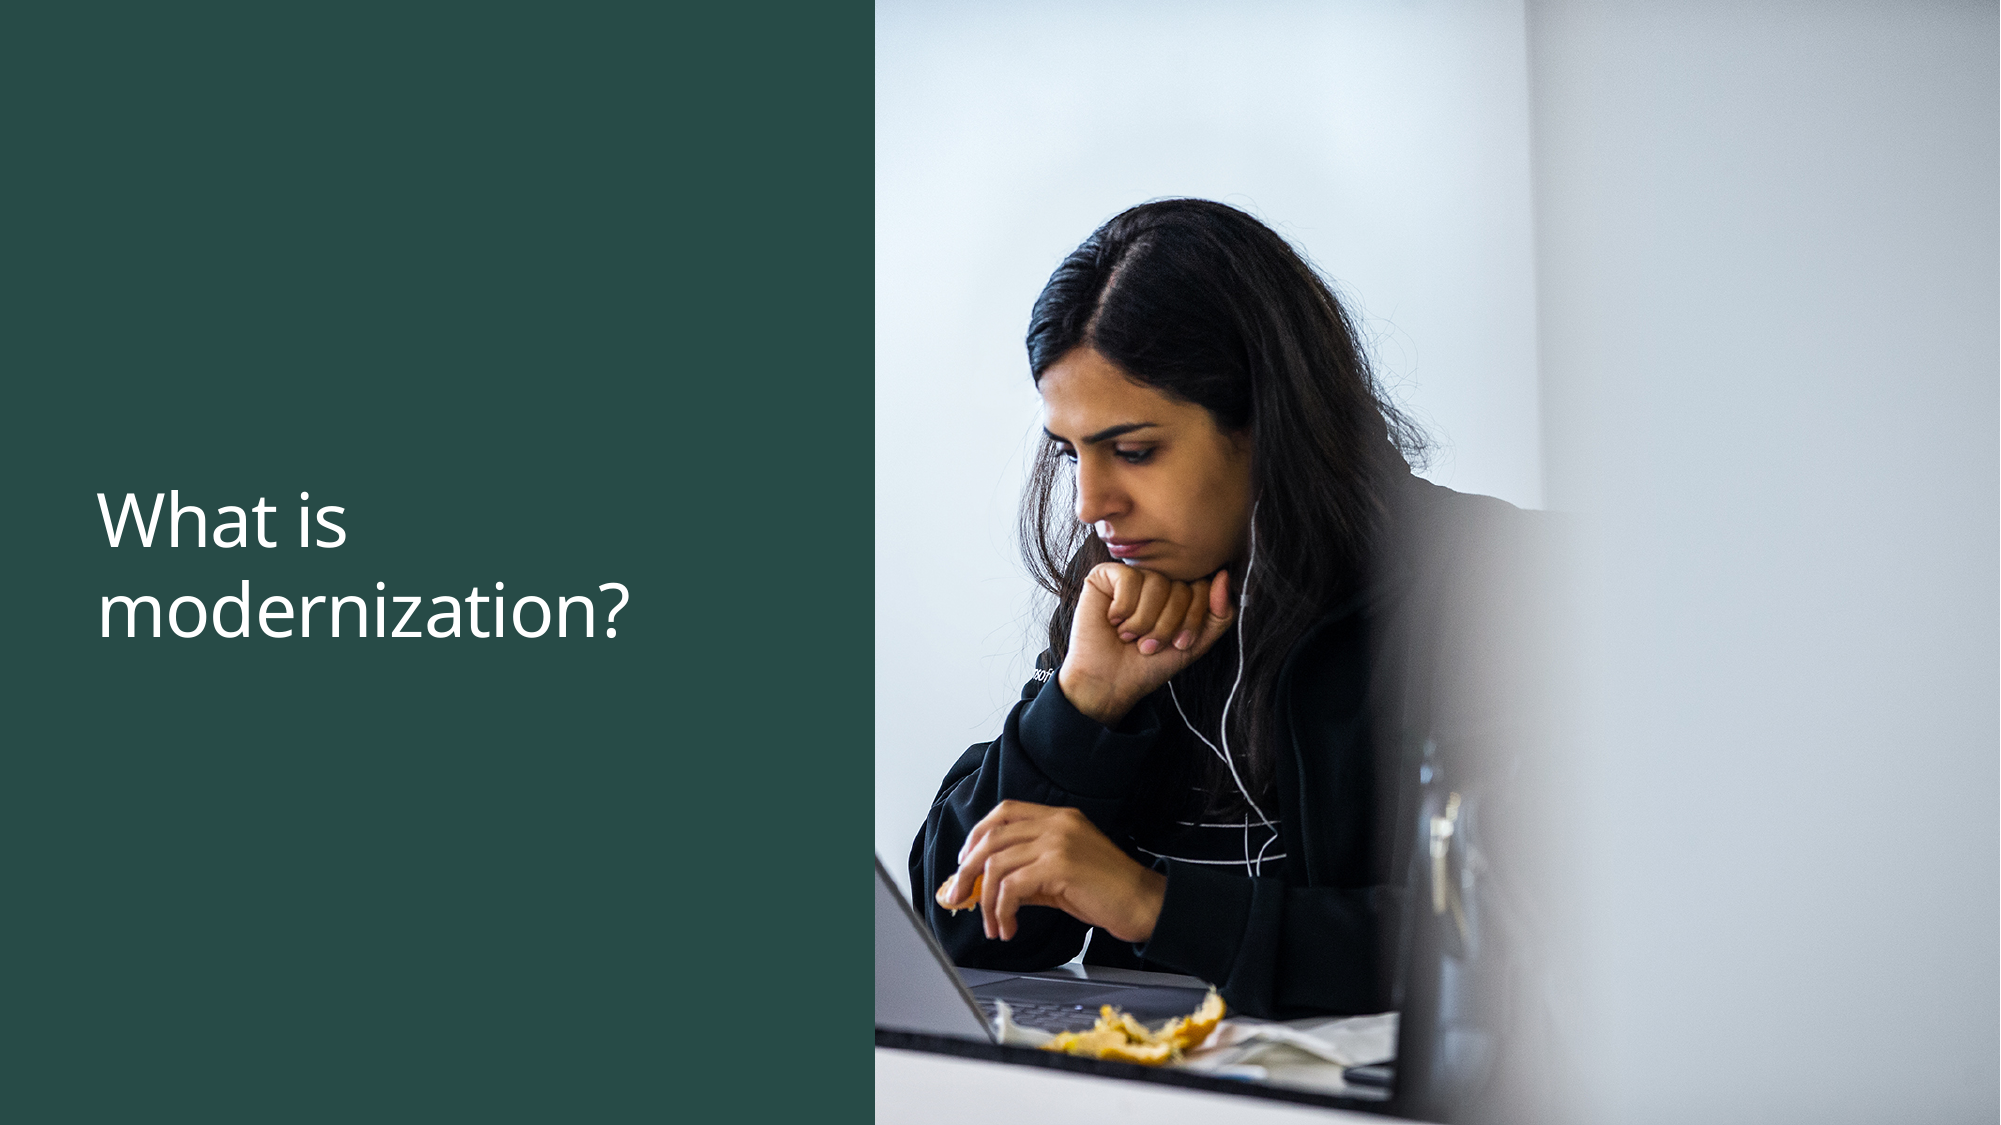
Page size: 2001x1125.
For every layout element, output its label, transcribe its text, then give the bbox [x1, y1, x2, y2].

title What is modernization? [96, 471, 779, 654]
picture [875, 0, 2000, 1125]
